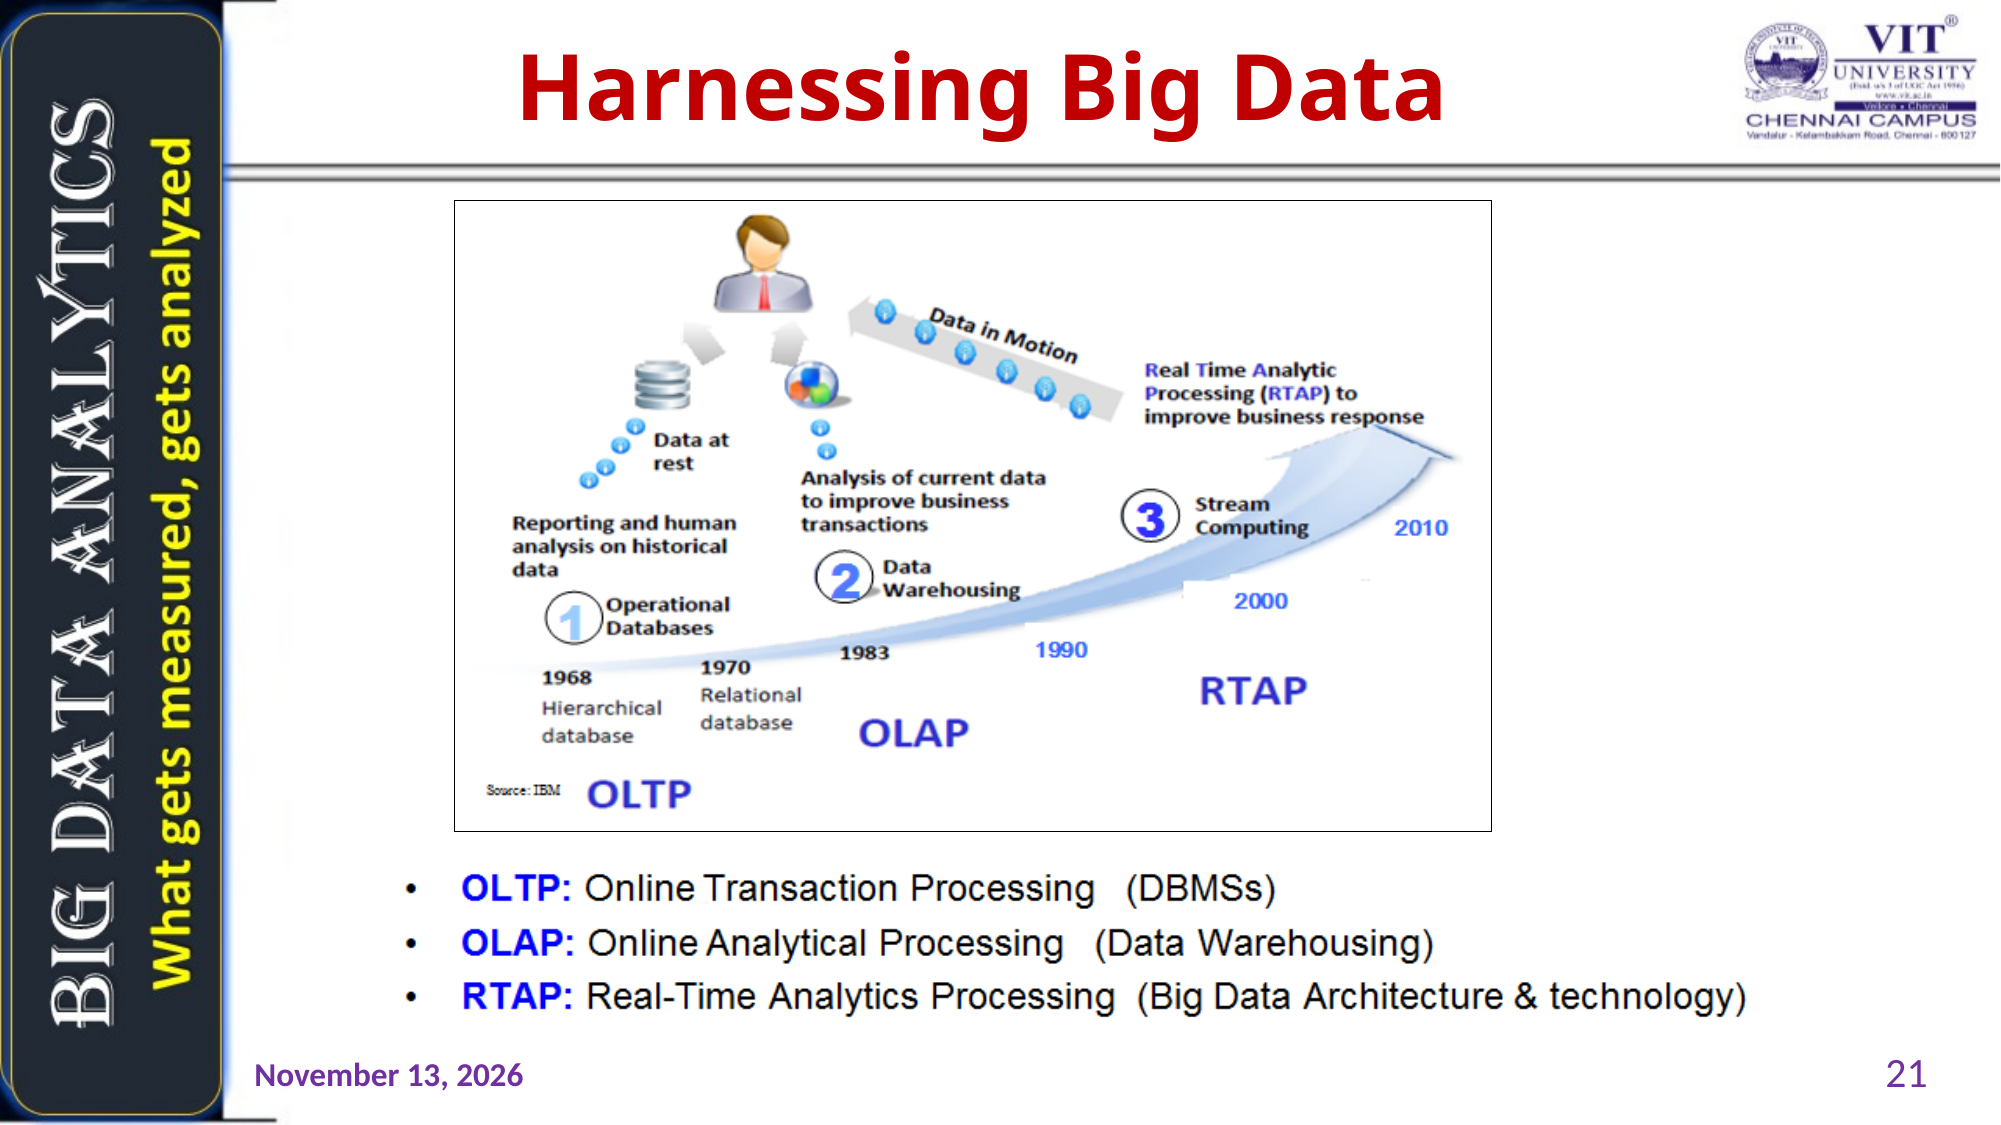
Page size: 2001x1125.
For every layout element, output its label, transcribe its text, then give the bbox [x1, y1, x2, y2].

picture [0, 0, 2001, 1125]
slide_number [239, 1042, 588, 1103]
title Harnessing Big Data [239, 16, 1725, 167]
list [454, 200, 1492, 832]
slide_number 21 [1778, 1040, 1943, 1103]
